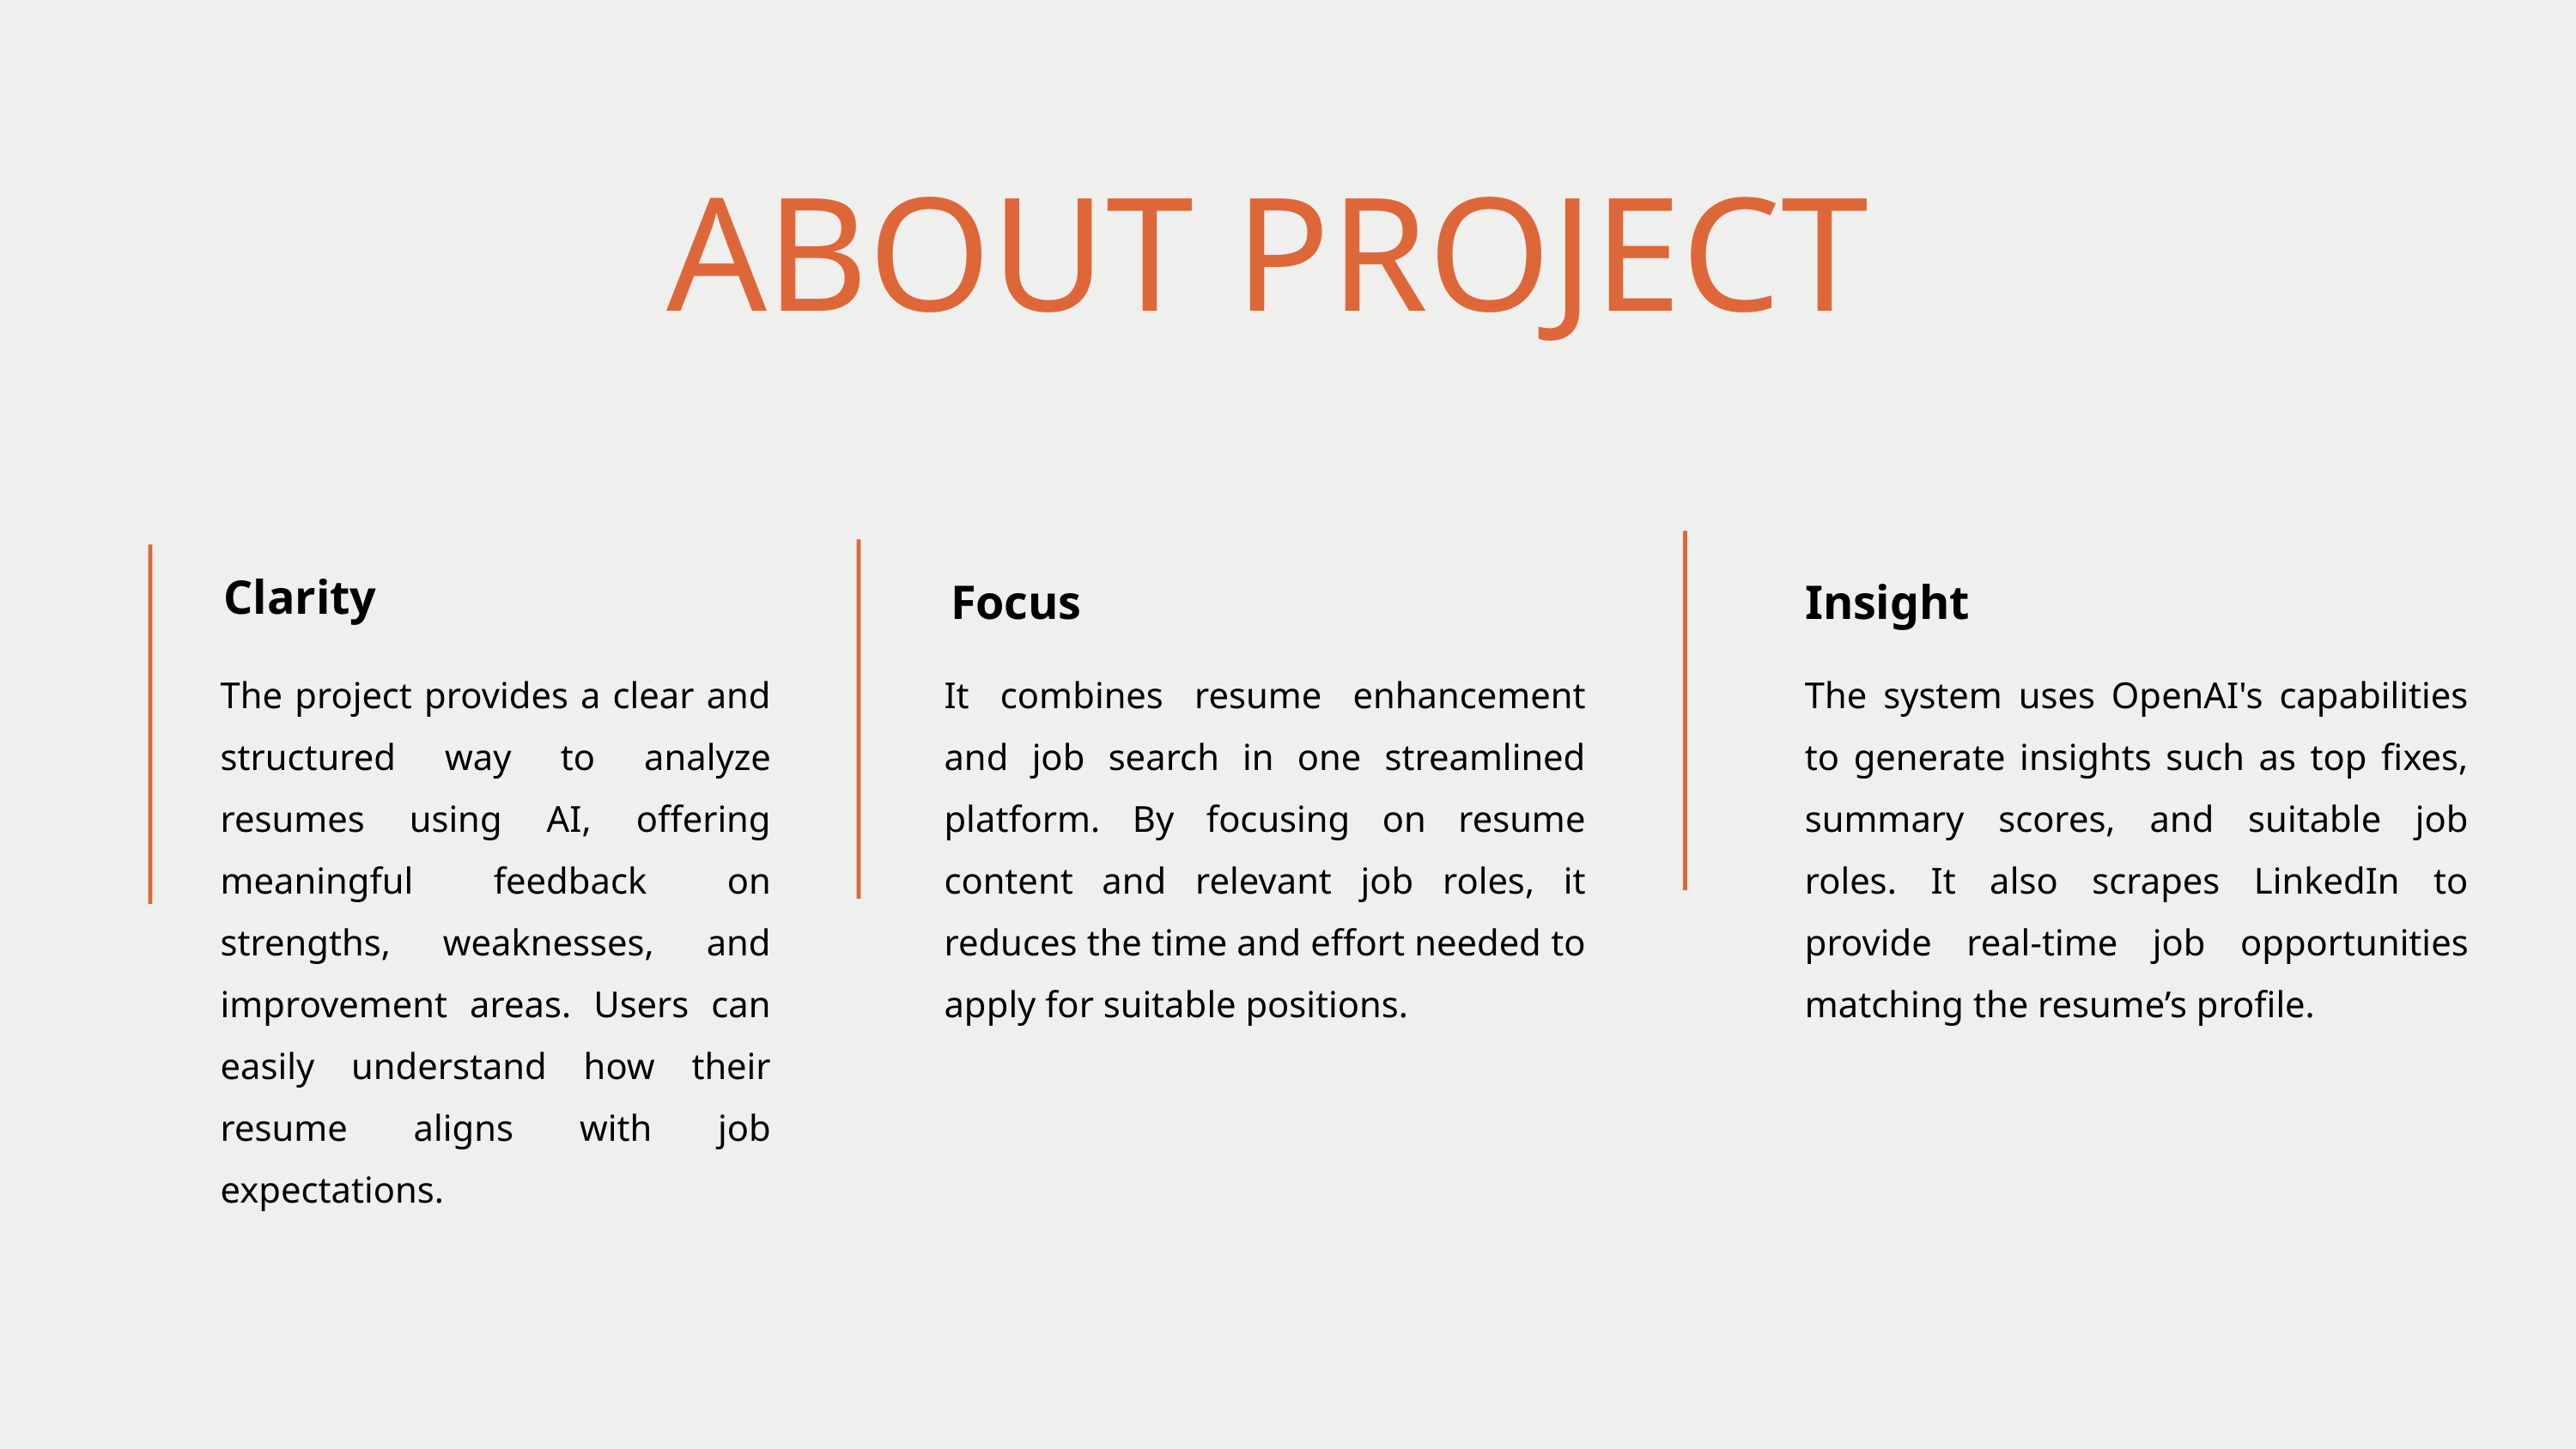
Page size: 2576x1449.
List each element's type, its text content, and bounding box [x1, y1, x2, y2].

text_box Insight [1805, 544, 2262, 629]
text_box The project provides a clear and structured way to analyze resumes using AI, offering meaningful feedback on strengths, weaknesses, and improvement areas. Users can easily understand how their resume aligns with job expectations. [220, 653, 771, 1273]
text_box Clarity [223, 539, 680, 624]
text_box Focus [950, 544, 1407, 629]
text_box It combines resume enhancement and job search in one streamlined platform. By focusing on resume content and relevant job roles, it reduces the time and effort needed to apply for suitable positions. [944, 653, 1586, 1025]
text_box The system uses OpenAI's capabilities to generate insights such as top fixes, summary scores, and suitable job roles. It also scrapes LinkedIn to provide real-time job opportunities matching the resume’s profile. [1804, 653, 2469, 1087]
text_box ABOUT PROJECT [413, 120, 2163, 343]
